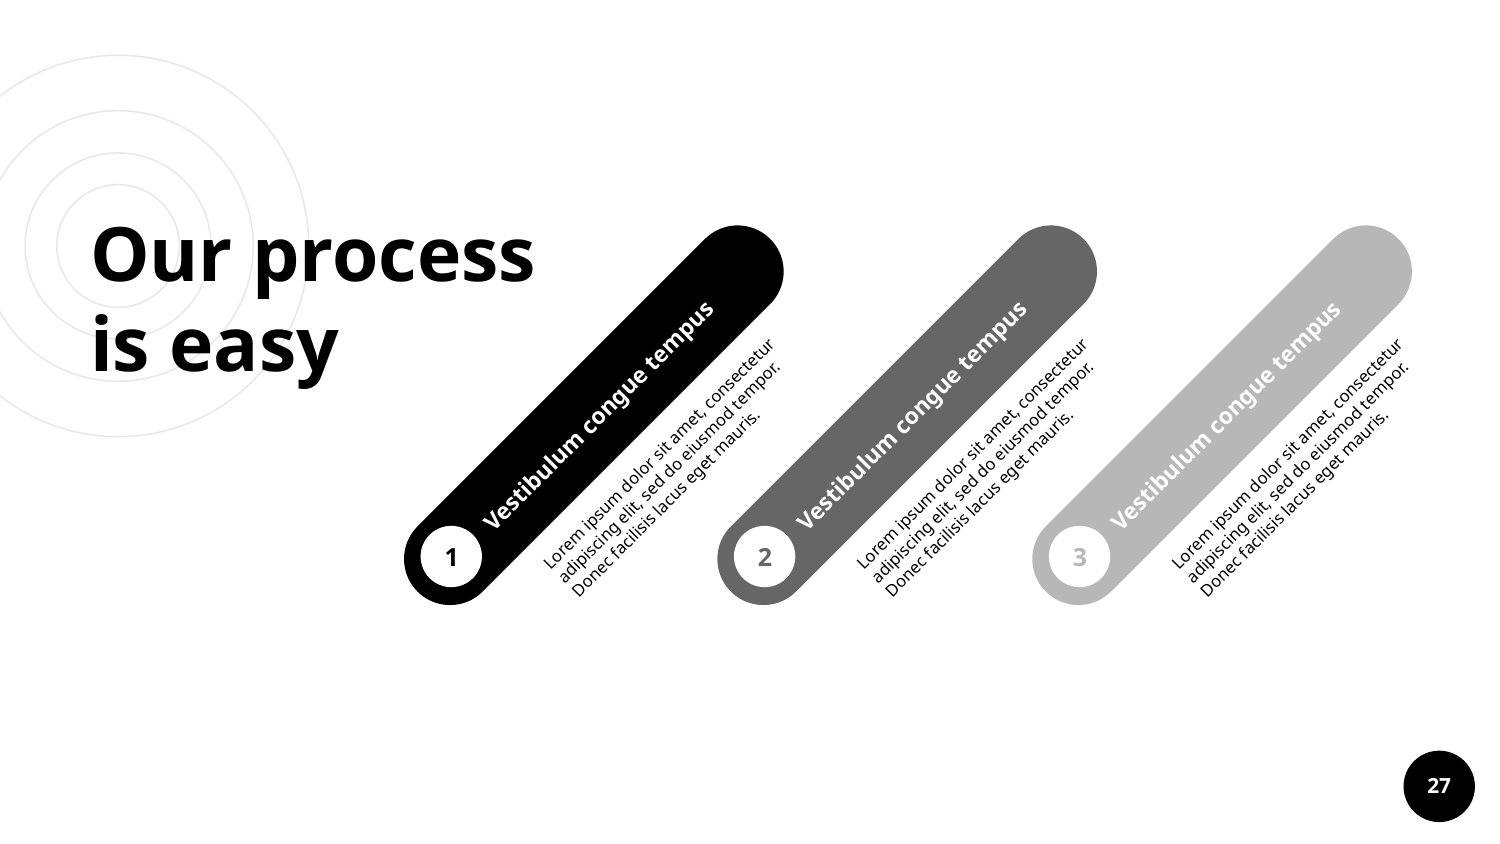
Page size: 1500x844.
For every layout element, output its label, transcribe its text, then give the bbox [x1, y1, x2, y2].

slide_number 27 [1403, 750, 1475, 823]
title Our process is easy [75, 191, 586, 304]
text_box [1013, 206, 1461, 625]
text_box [384, 206, 696, 625]
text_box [698, 206, 1011, 625]
